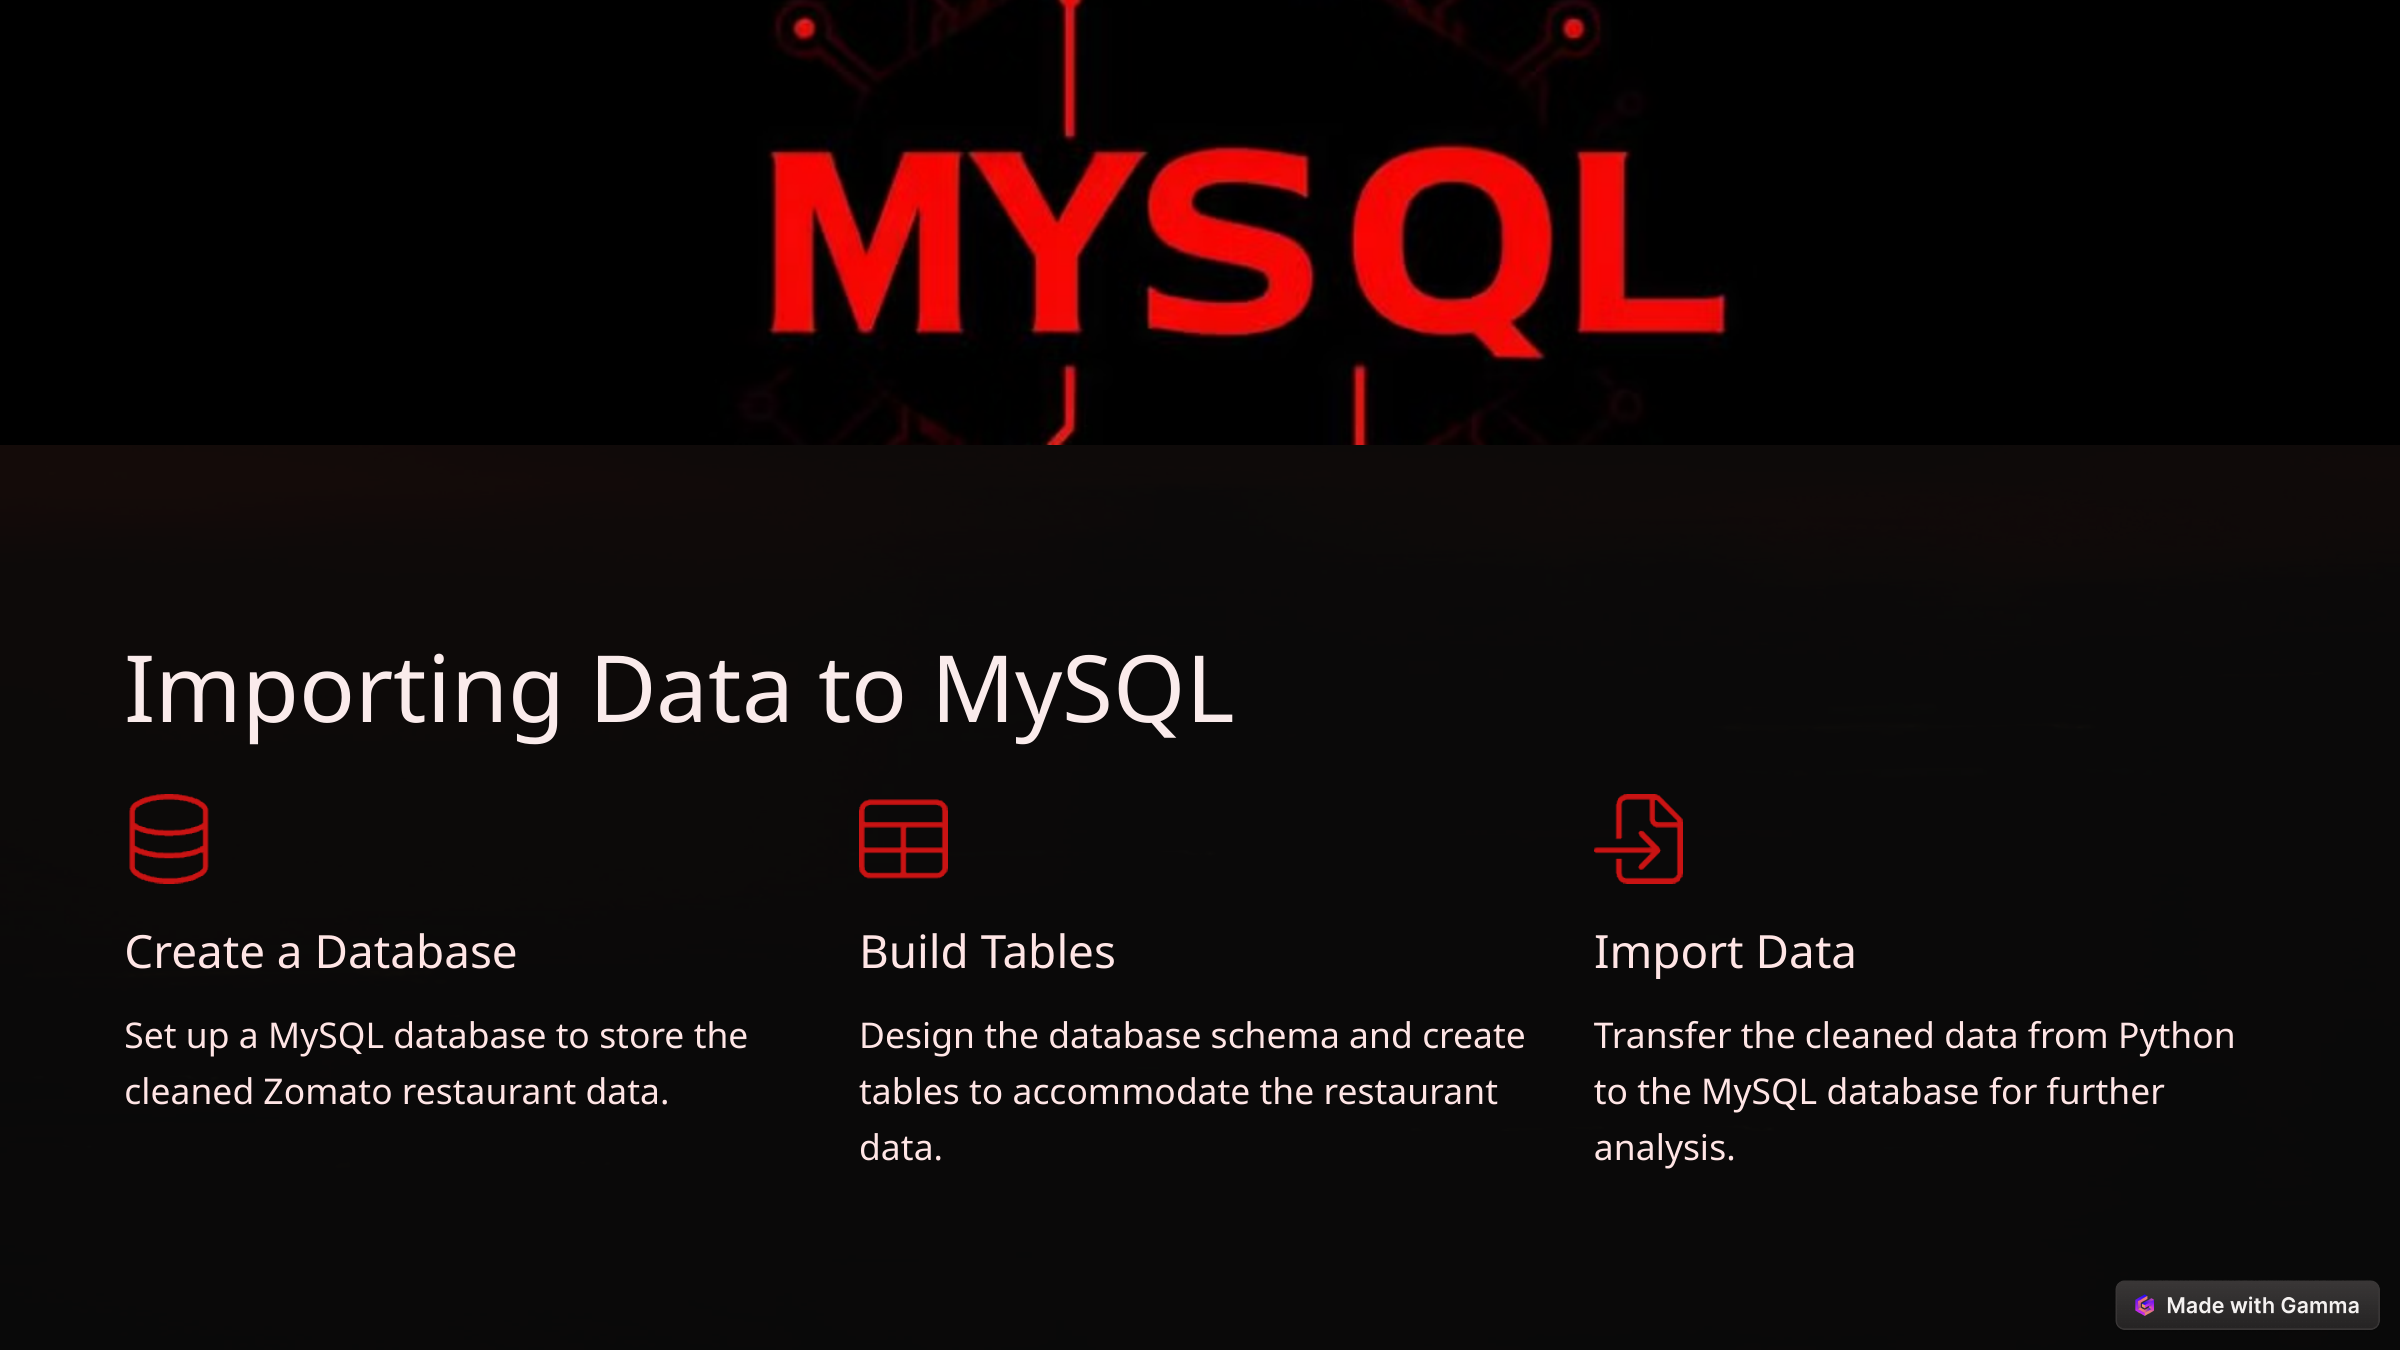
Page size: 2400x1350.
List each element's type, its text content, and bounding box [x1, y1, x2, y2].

text_box Create a Database [124, 919, 646, 978]
text_box Set up a MySQL database to store the cleaned Zomato restaurant data. [124, 998, 806, 1113]
picture [859, 794, 948, 884]
text_box Importing Data to MySQL [124, 624, 1556, 742]
picture [1593, 794, 1683, 884]
picture [124, 794, 214, 884]
text_box Build Tables [859, 919, 1327, 978]
picture [0, 0, 2400, 445]
text_box Transfer the cleaned data from Python to the MySQL database for further analysis. [1594, 998, 2276, 1113]
text_box Import Data [1594, 919, 2062, 978]
picture [2106, 1271, 2389, 1339]
text_box Design the database schema and create tables to accommodate the restaurant data. [859, 998, 1541, 1170]
